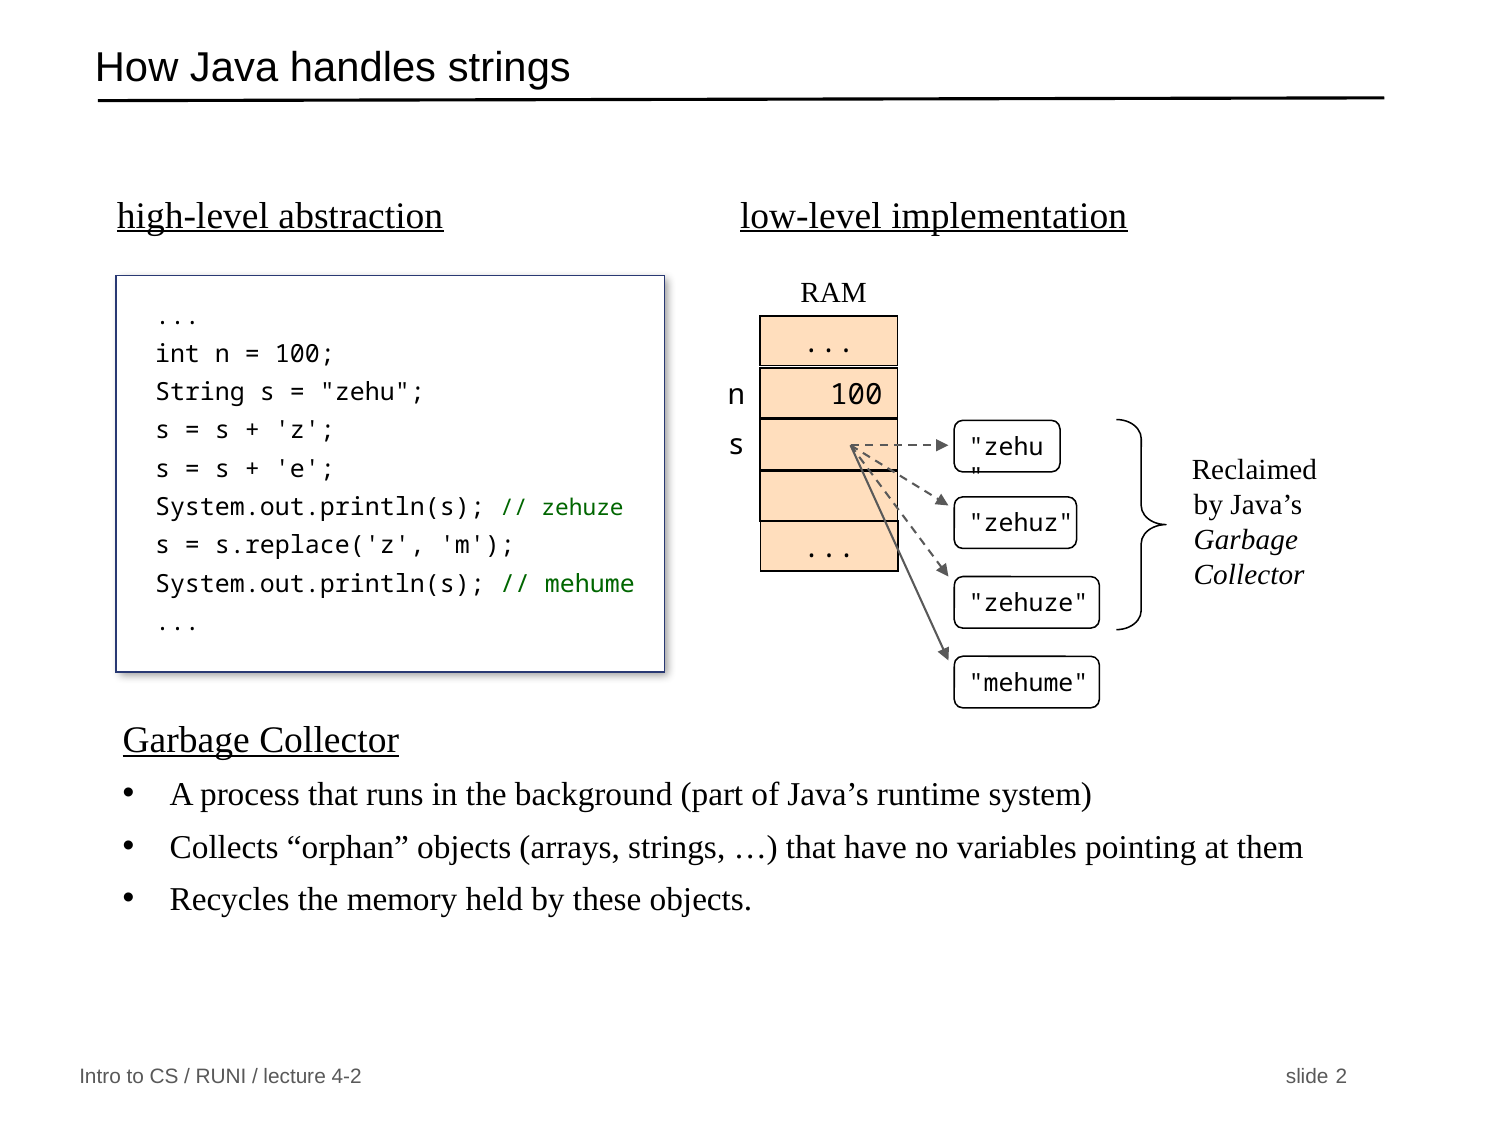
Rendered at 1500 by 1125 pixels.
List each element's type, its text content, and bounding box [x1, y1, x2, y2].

text_box ... [760, 315, 898, 366]
text_box ... [760, 520, 844, 571]
text_box "zehuz" [954, 496, 1077, 549]
text_box low-level implementation [725, 183, 1249, 244]
text_box RAM [785, 265, 973, 329]
text_box [760, 419, 898, 470]
text_box "zehuze" [954, 576, 1100, 629]
text_box high-level abstraction [101, 183, 478, 244]
text_box 100 [760, 367, 898, 418]
text_box "zehu" [954, 420, 1061, 472]
text_box Garbage Collector A process that runs in the background (part of Java’s runtime system) Collects “orphan” objects (arrays, strings, …) that have no variables pointing at them Recycles the memory held by these objects. [107, 707, 1464, 963]
title How Java handles strings [79, 33, 1371, 109]
text_box [760, 472, 844, 520]
text_box ... int n = 100; String s = "zehu"; s = s + 'z'; s = s + 'e'; System.out.println(s); // zehuze s = s.replace('z', 'm'); System.out.println(s); // mehume ... [115, 275, 665, 673]
text_box "mehume" [954, 656, 1100, 707]
text_box s [676, 417, 760, 468]
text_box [1116, 419, 1346, 630]
text_box n [676, 367, 760, 417]
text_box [850, 445, 949, 661]
